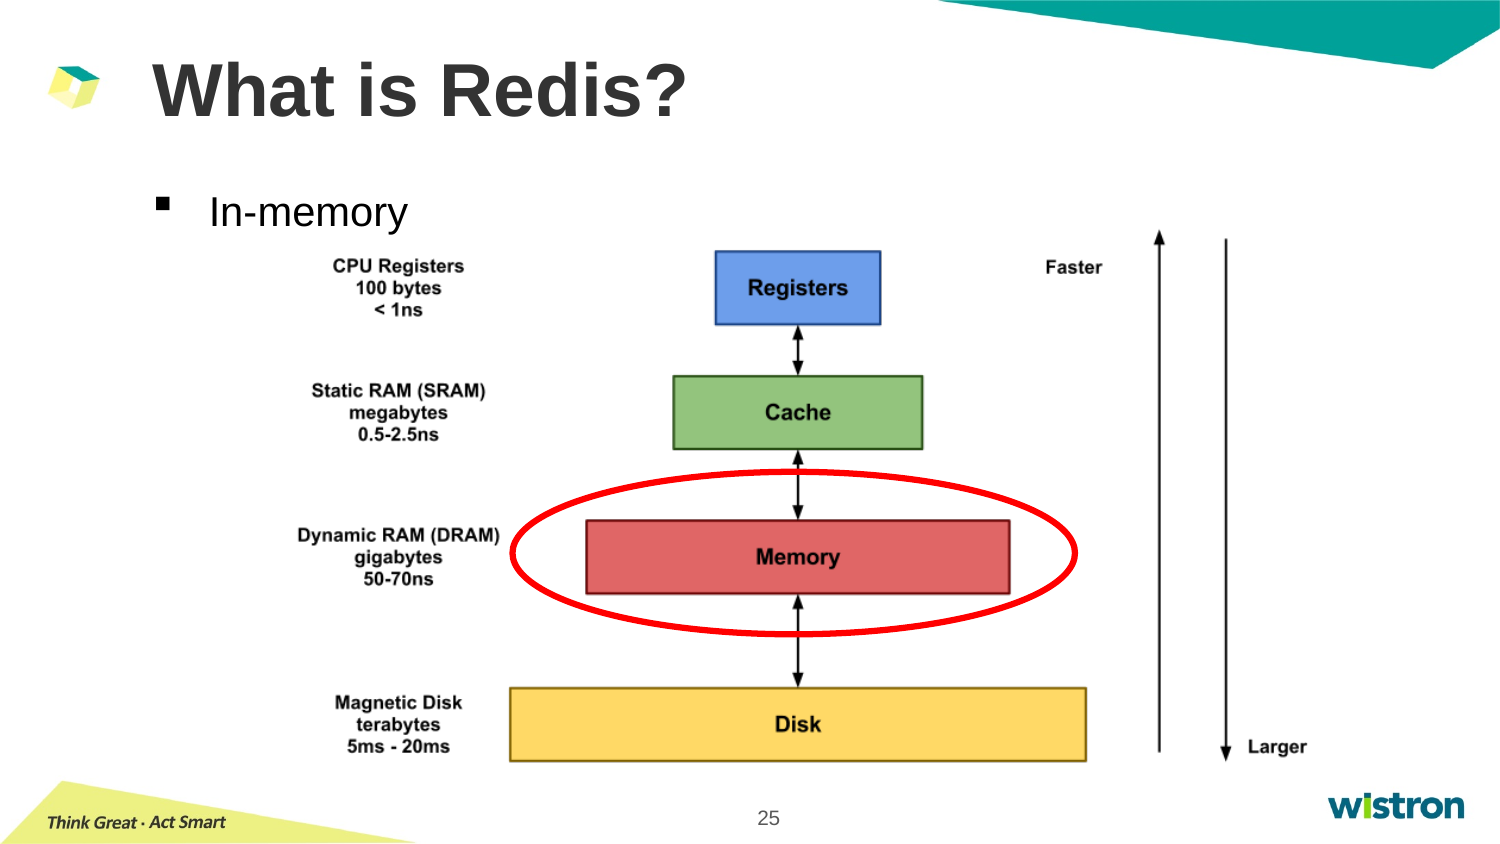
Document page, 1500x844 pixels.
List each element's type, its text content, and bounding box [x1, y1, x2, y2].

picture [0, 0, 1500, 844]
list In-memory [137, 165, 1438, 722]
slide_number 25 [724, 796, 813, 844]
title What is Redis? [137, 34, 1438, 141]
